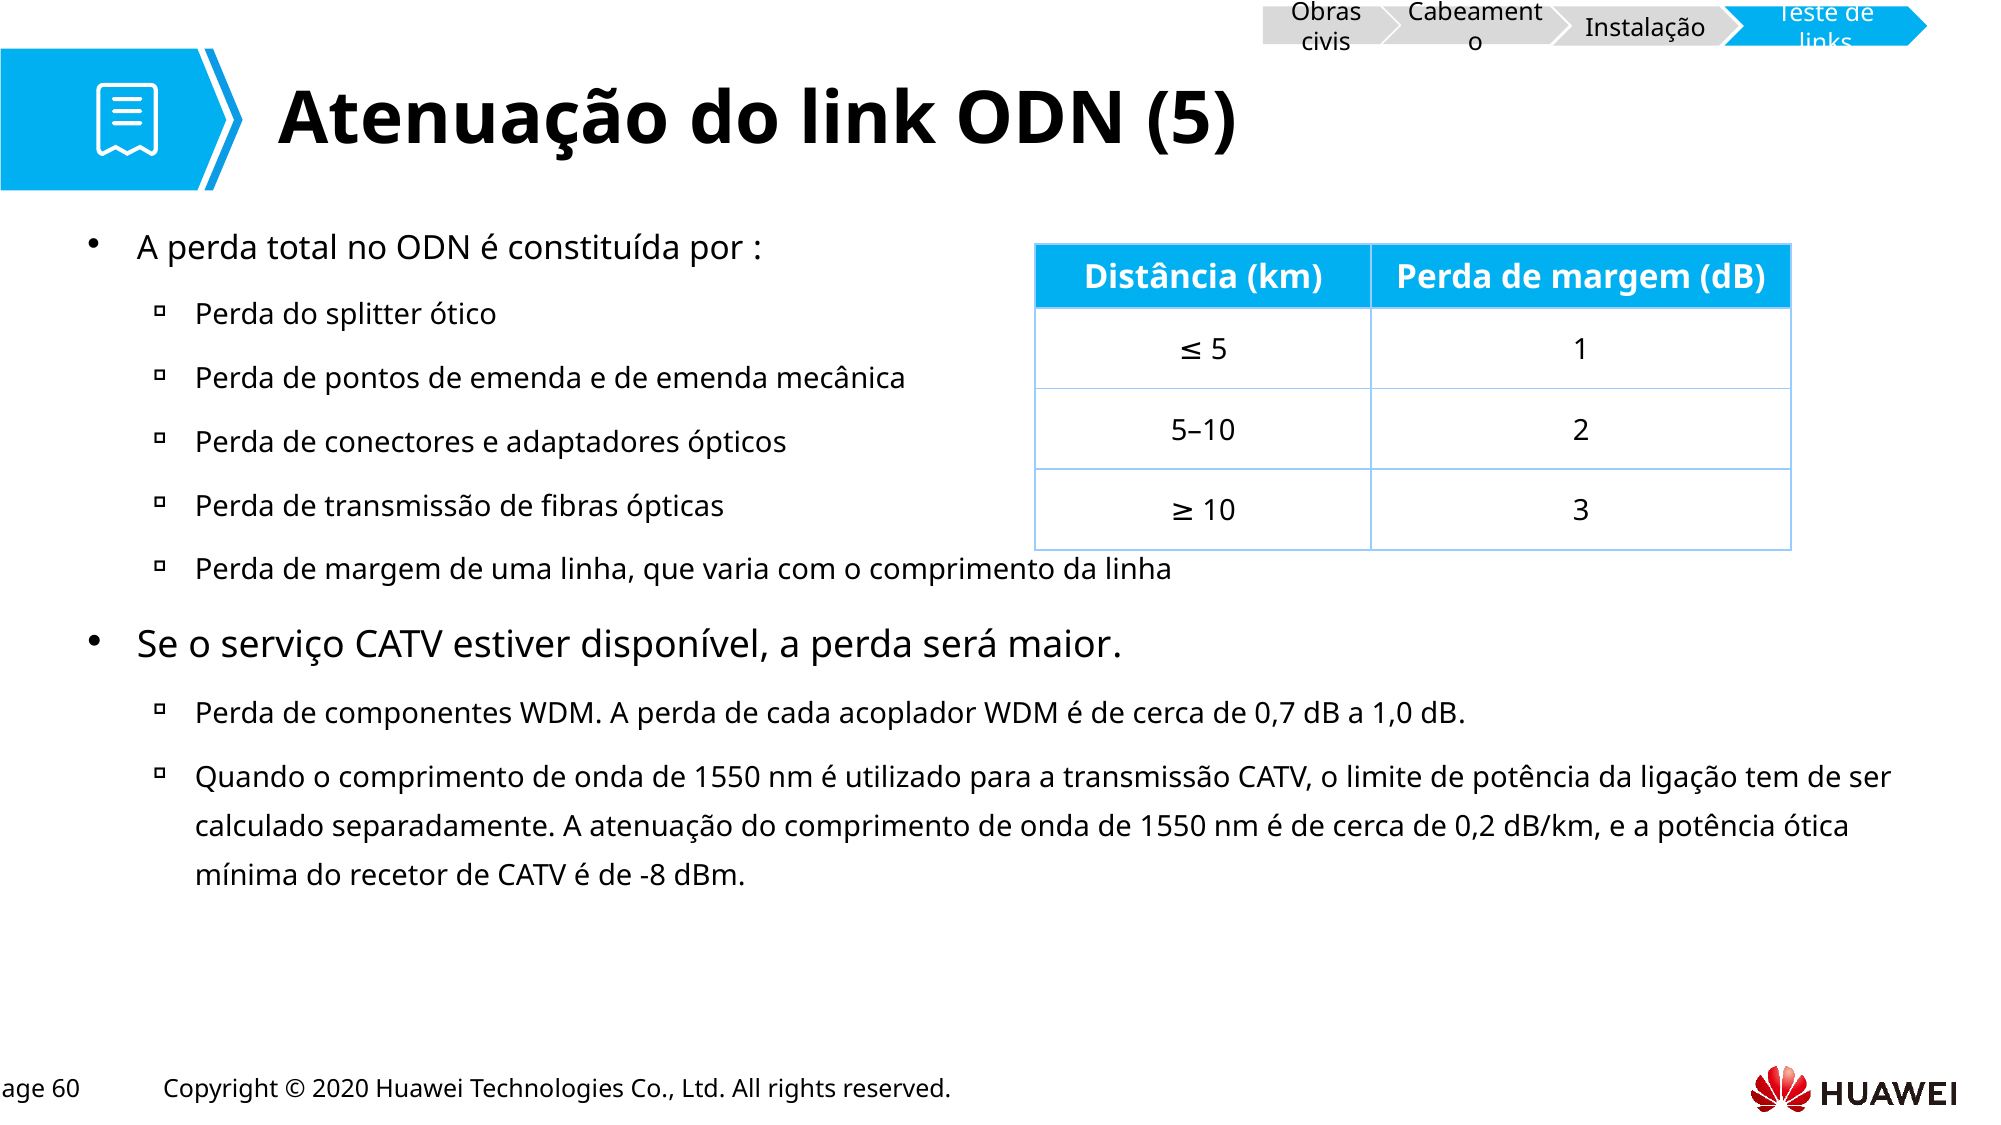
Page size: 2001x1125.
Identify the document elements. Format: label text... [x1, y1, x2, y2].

text_box Obras civis [1262, 6, 1400, 45]
table_cell 2 [1372, 389, 1790, 468]
table_cell 5–10 [1036, 389, 1370, 468]
table_cell 3 [1372, 470, 1790, 549]
text_box Teste de links [1724, 6, 1928, 46]
text_box Instalação [1552, 6, 1739, 46]
table_cell ≥ 10 [1036, 470, 1370, 549]
picture [1751, 1066, 1956, 1112]
list A perda total no ODN é constituída por : Perda do splitter ótico Perda de pontos de emenda e de emenda mecânica Perda de conectores e adaptadores ópticos Perda de transmissão de fibras ópticas Perda de margem de uma linha, que varia com o comprimento da linha Se o serviço CATV estiver disponível, a perda será maior. Perda de componentes WDM. A perda de cada acoplador WDM é de cerca de 0,7 dB a 1,0 dB. Quando o comprimento de onda de 1550 nm é utilizado para a transmissão CATV, o limite de potência da ligação tem de ser calculado separadamente. A atenuação do comprimento de onda de 1550 nm é de cerca de 0,2 dB/km, e a potência ótica mínima do recetor de CATV é de -8 dBm. [73, 203, 1930, 972]
table_cell ≤ 5 [1036, 309, 1370, 388]
text_box Cabeamento [1382, 6, 1569, 45]
title Atenuação do link ODN (5) [261, 67, 1875, 173]
table_cell 1 [1372, 309, 1790, 388]
table_header Perda de margem (dB) [1372, 245, 1790, 307]
table_header Distância (km) [1036, 245, 1370, 307]
